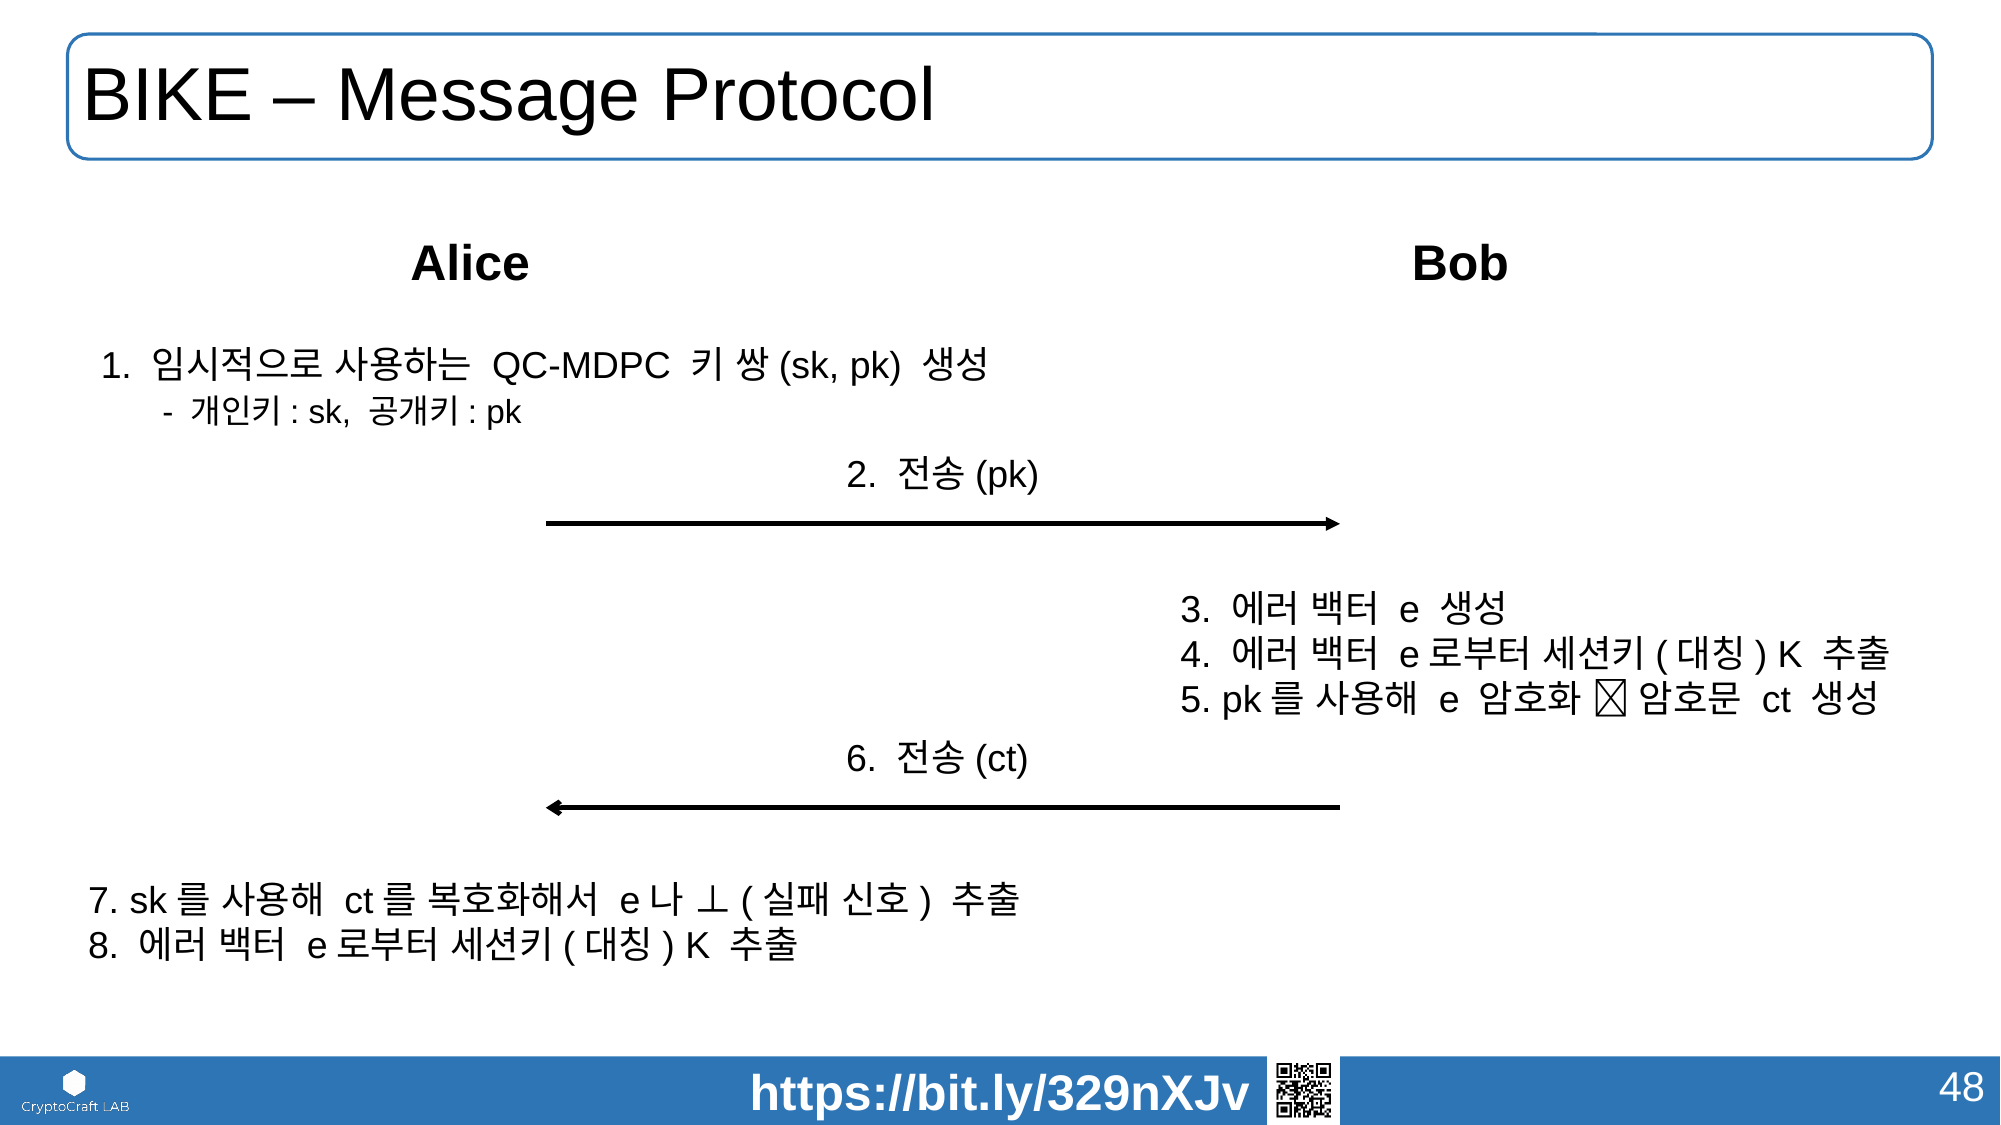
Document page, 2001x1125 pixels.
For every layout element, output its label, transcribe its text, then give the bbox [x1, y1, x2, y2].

text_box 1. 임시적으로 사용하는 QC-MDPC 키 쌍(sk, pk) 생성 - 개인키: sk, 공개키: pk [86, 333, 1006, 438]
text_box Bob [1397, 223, 1524, 299]
picture [13, 1061, 138, 1123]
text_box Alice [395, 223, 545, 299]
title BIKE – Message Protocol [67, 34, 1933, 160]
text_box 3. 에러 백터 e 생성 4. 에러 백터 e로부터 세션키(대칭) K 추출 5. pk를 사용해 e 암호화  암호문 ct 생성 [1165, 578, 1907, 728]
picture [1267, 1054, 1340, 1125]
text_box 7. sk를 사용해 ct를 복호화해서 e나 ⊥(실패 신호) 추출 8. 에러 백터 e로부터 세션키(대칭) K 추출 [73, 868, 1036, 974]
text_box 6. 전송(ct) [831, 726, 1044, 787]
text_box 2. 전송(pk) [831, 443, 1055, 503]
